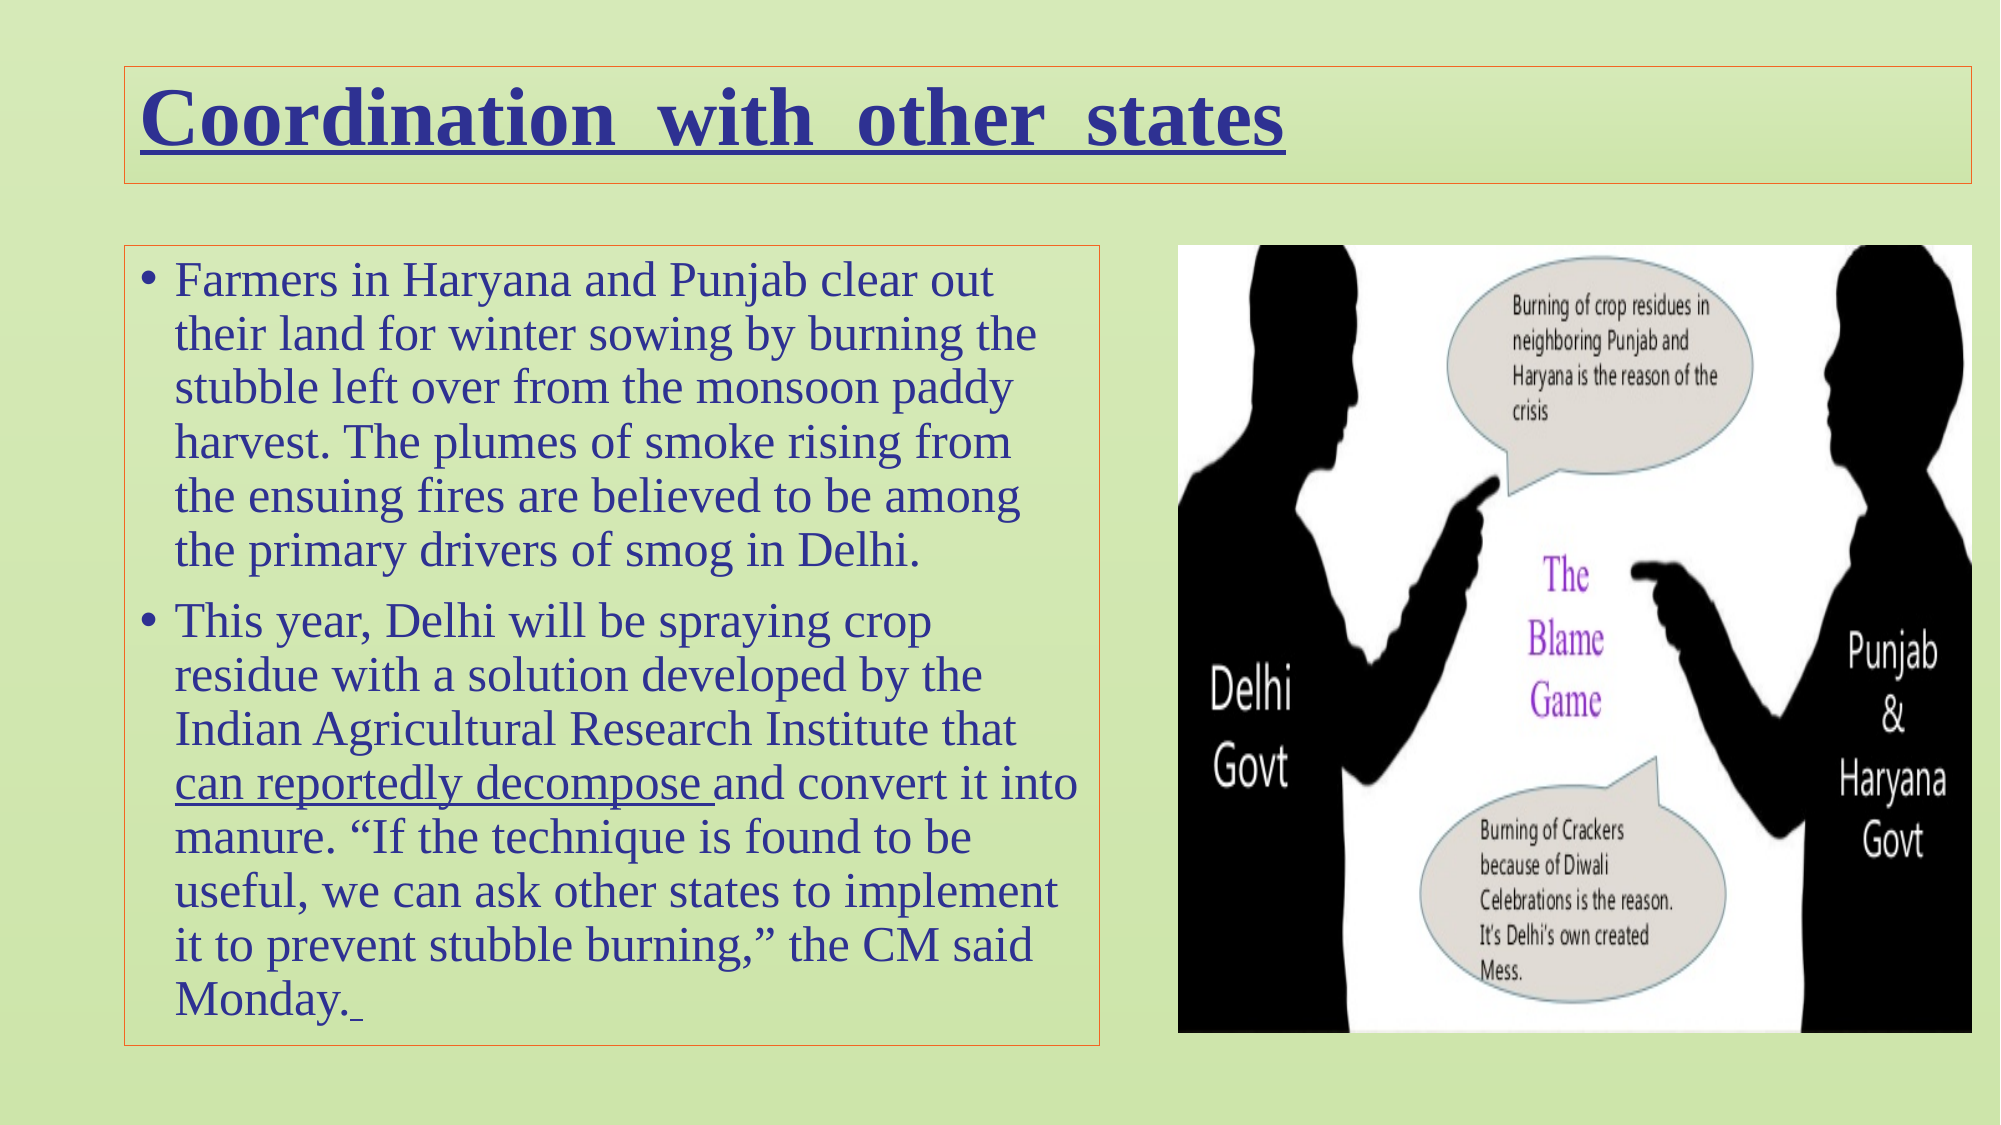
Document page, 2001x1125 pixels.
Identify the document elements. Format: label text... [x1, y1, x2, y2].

text_box Coordination with other states [124, 66, 1972, 184]
picture [1178, 245, 1972, 1033]
text_box Farmers in Haryana and Punjab clear out their land for winter sowing by burning the stubble left over from the monsoon paddy harvest. The plumes of smoke rising from the ensuing fires are believed to be among the primary drivers of smog in Delhi. This year, Delhi will be spraying crop residue with a solution developed by the Indian Agricultural Research Institute that can reportedly decompose and convert it into manure. “If the technique is found to be useful, we can ask other states to implement it to prevent stubble burning,” the CM said Monday. [124, 245, 1100, 1046]
